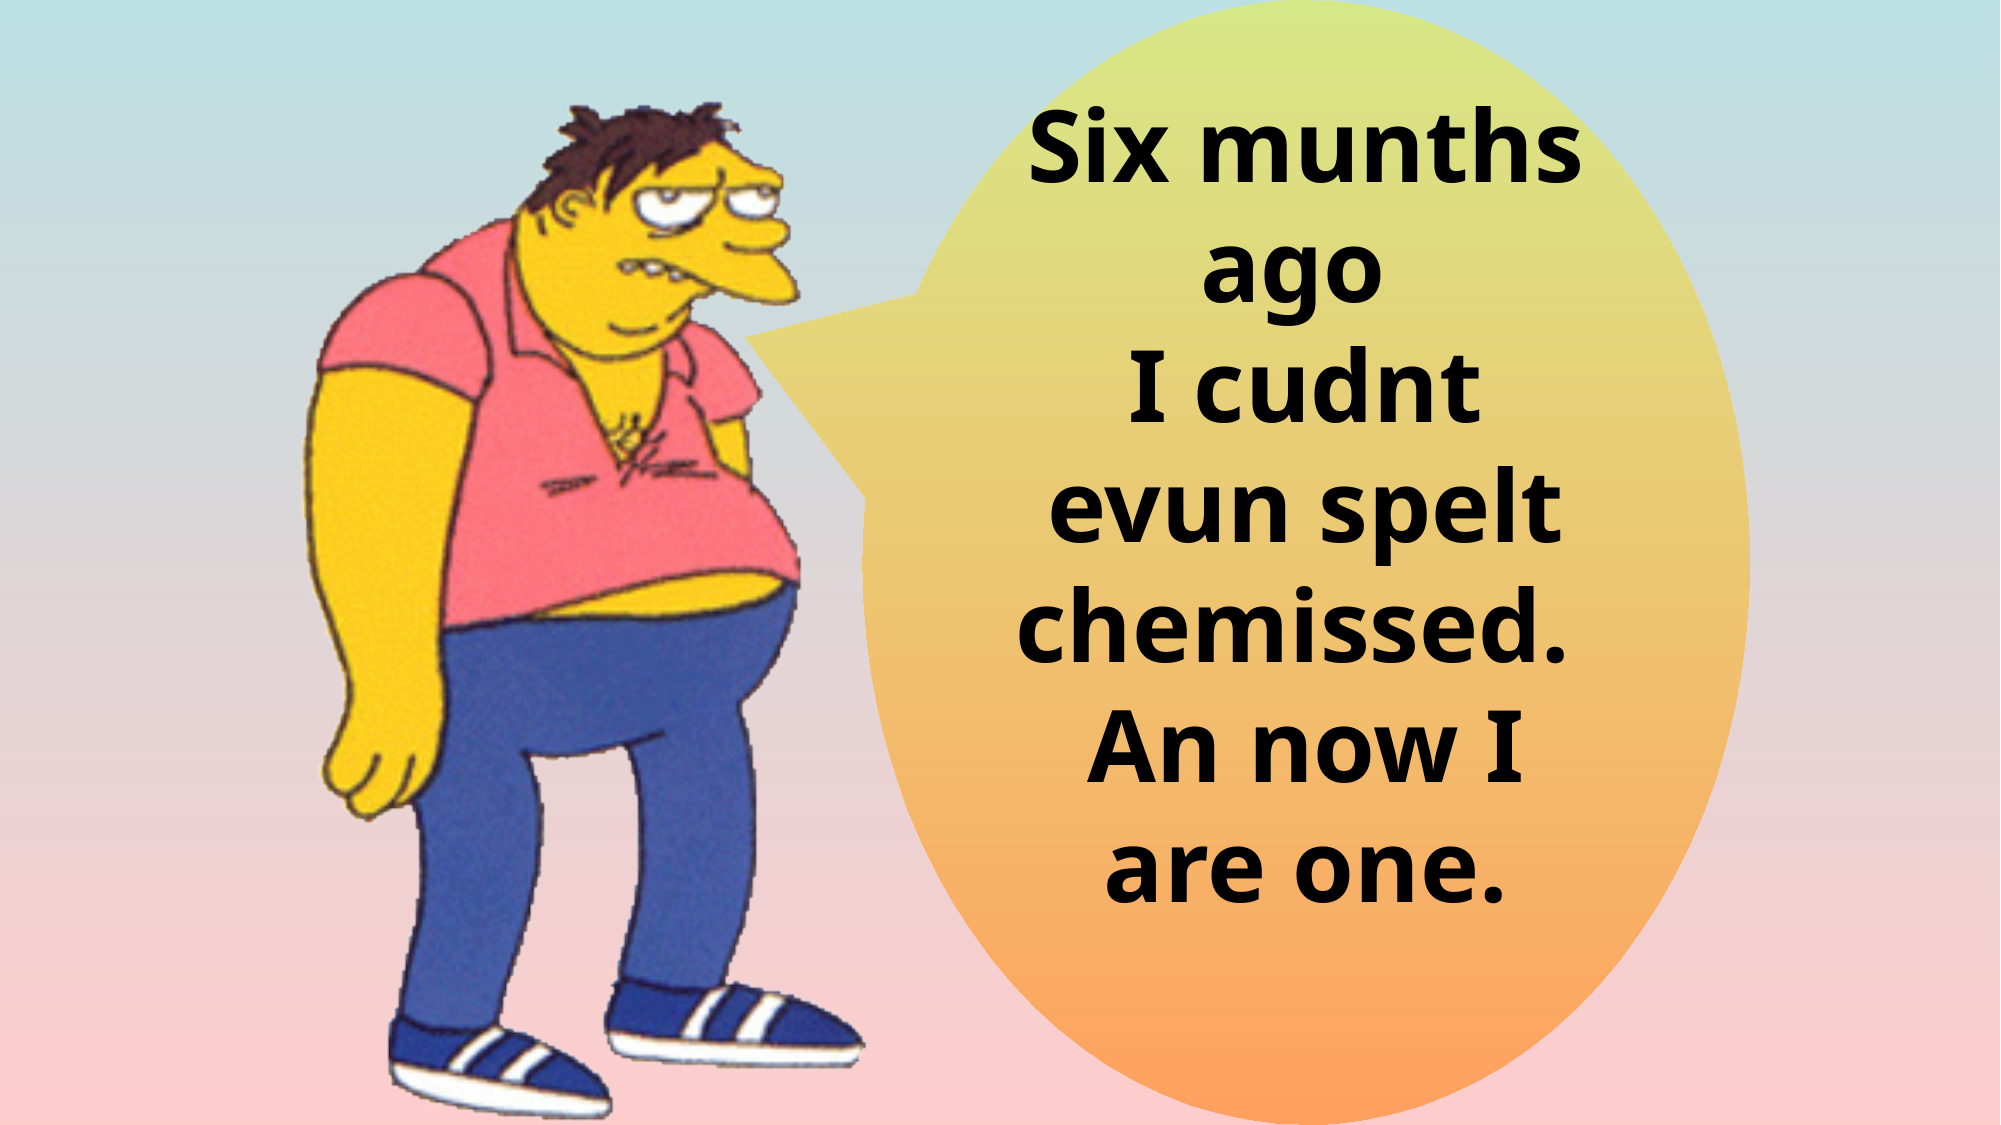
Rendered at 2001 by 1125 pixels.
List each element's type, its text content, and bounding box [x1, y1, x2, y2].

text_box Six munths ago I cudnt evun spelt chemissed. An now I are one. [874, 0, 1750, 1125]
picture [299, 99, 871, 1125]
